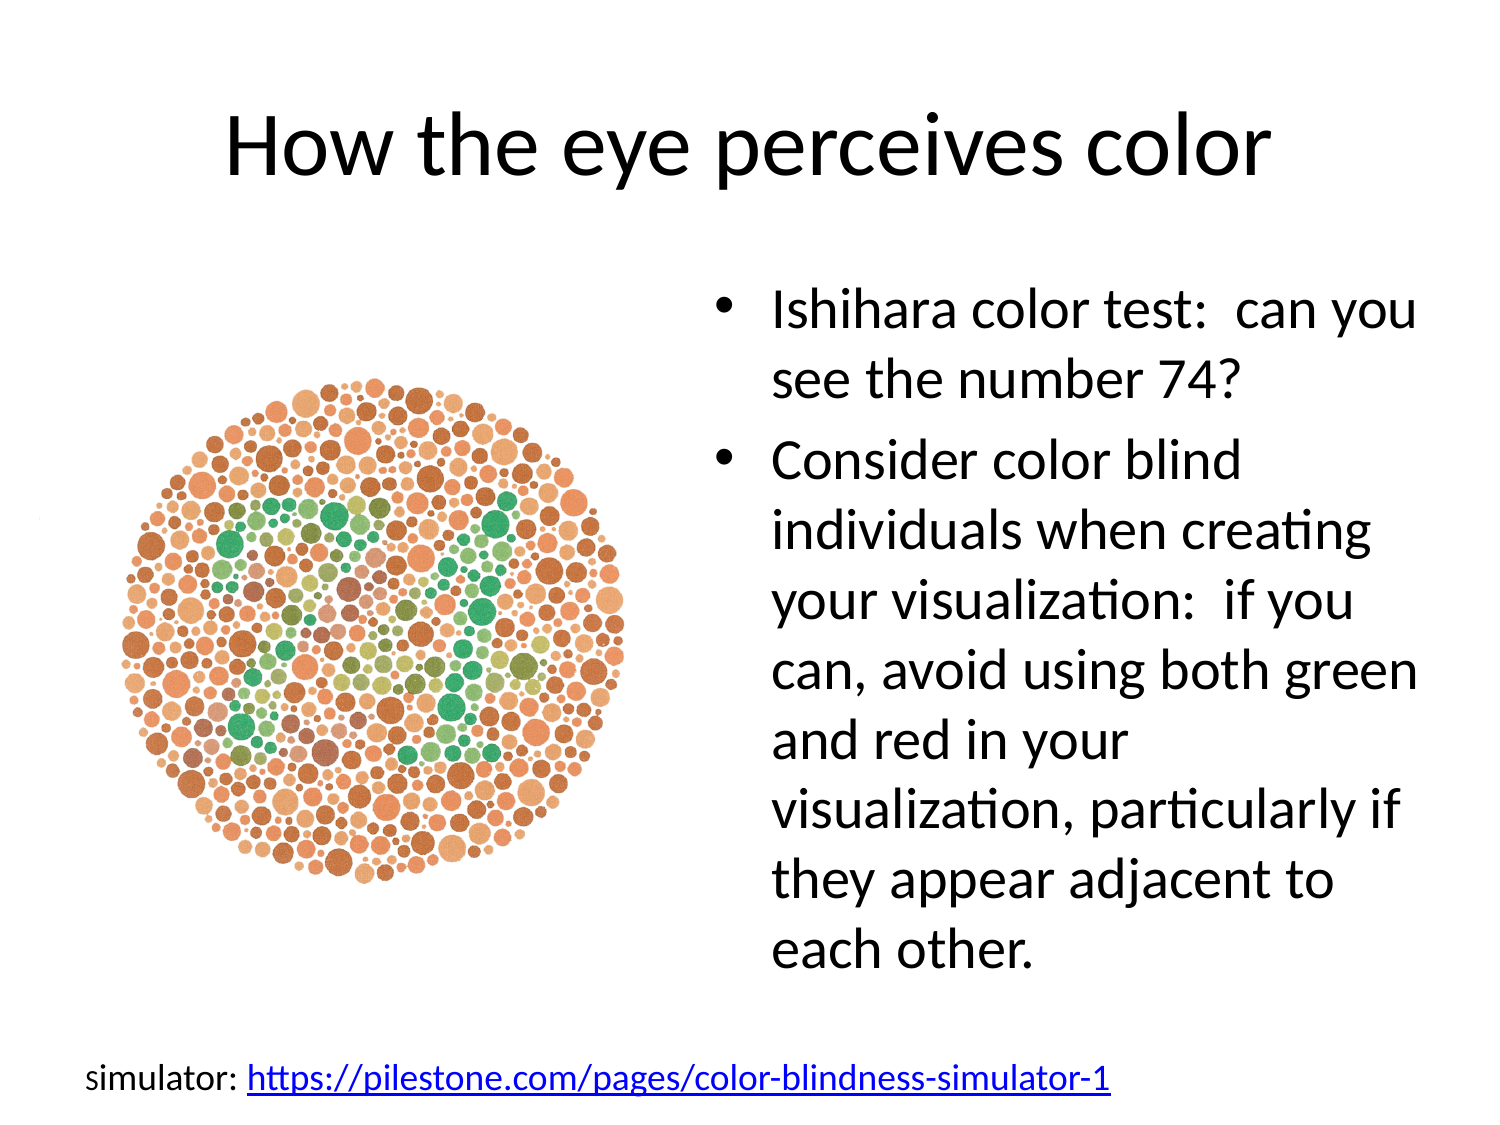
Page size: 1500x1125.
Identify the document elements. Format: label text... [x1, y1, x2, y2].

list Ishihara color test: can you see the number 74? Consider color blind individuals when creating your visualization: if you can, avoid using both green and red in your visualization, particularly if they appear adjacent to each other. [701, 262, 1438, 1005]
text_box Simulator: https://pilestone.com/pages/color-blindness-simulator-1 [70, 1038, 1421, 1112]
title How the eye perceives color [75, 45, 1425, 233]
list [37, 262, 701, 1006]
